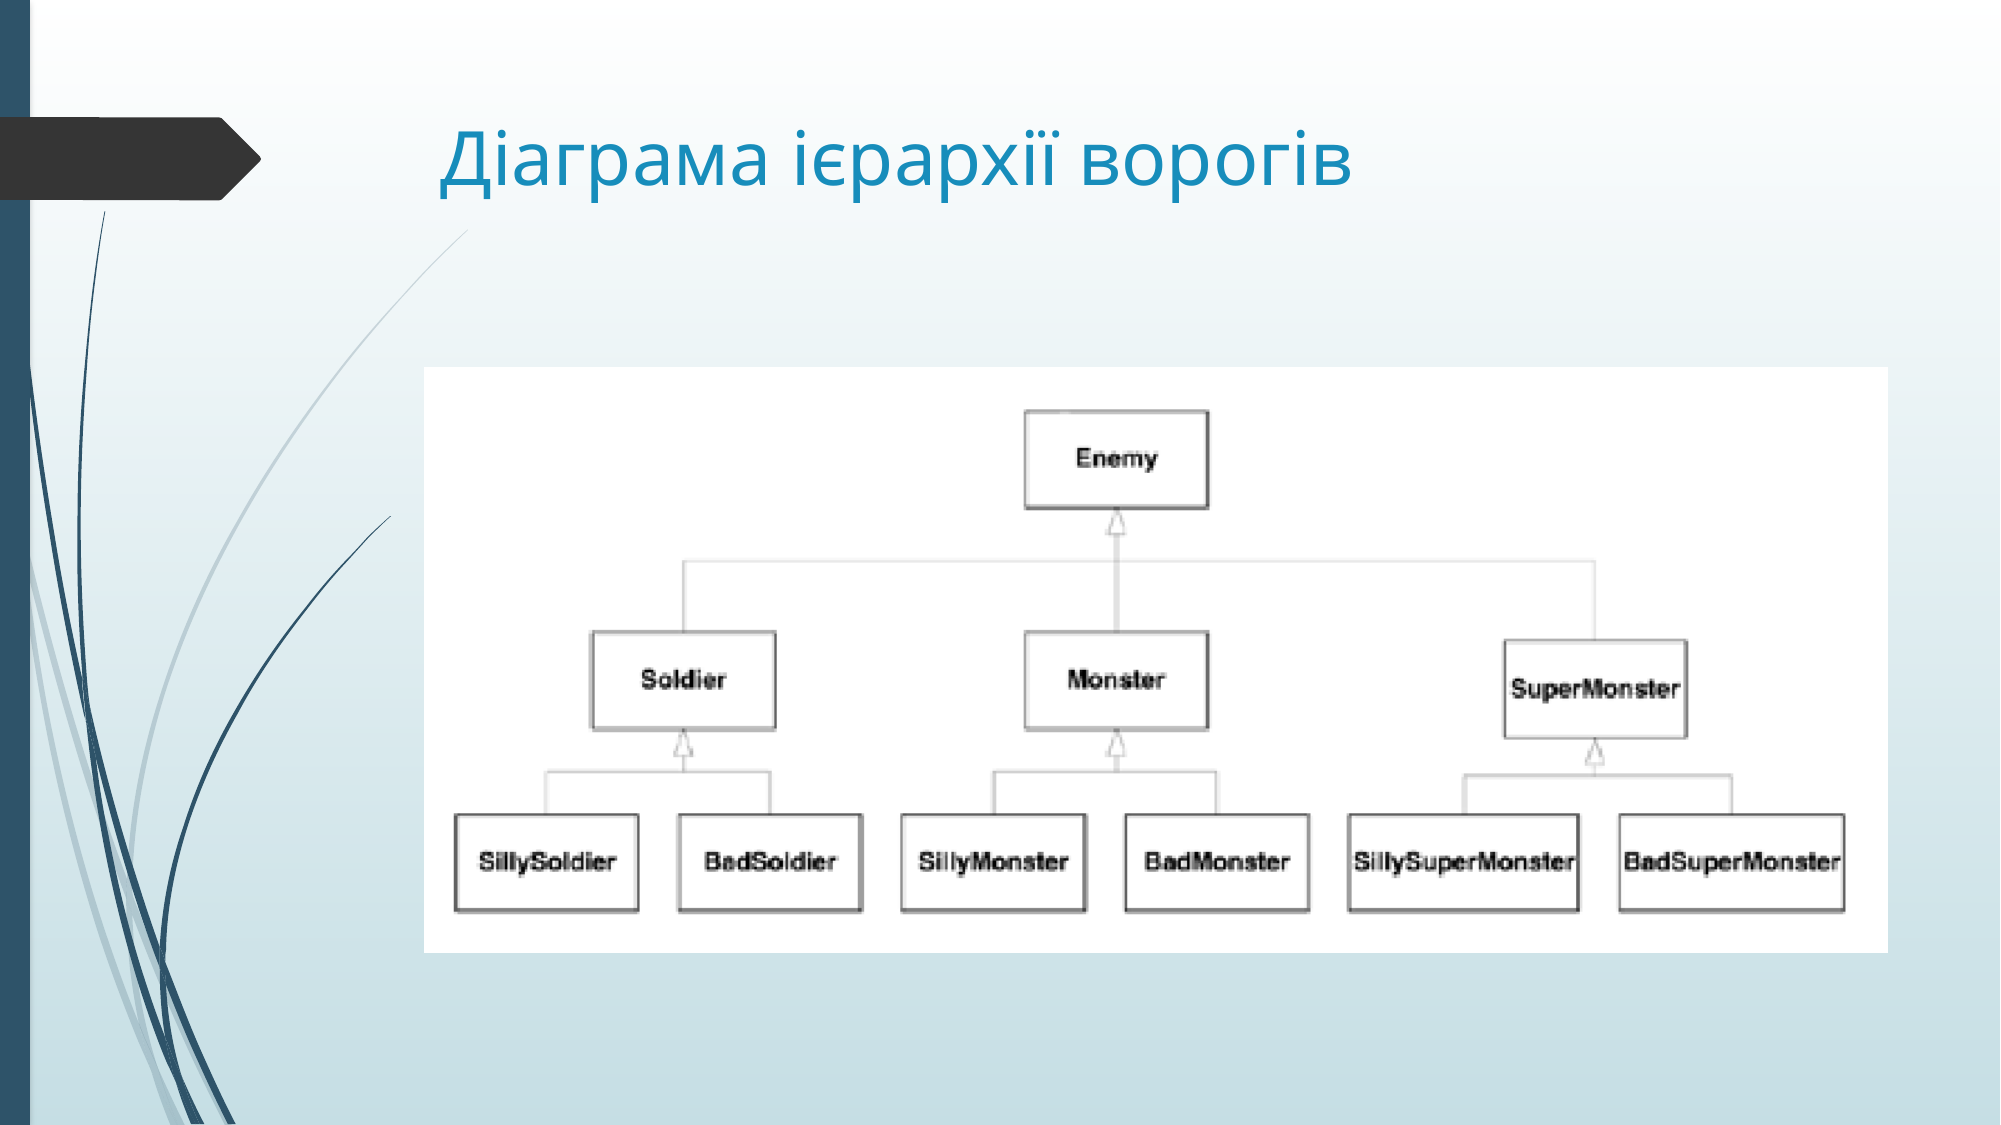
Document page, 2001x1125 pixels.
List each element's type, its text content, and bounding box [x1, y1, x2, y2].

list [424, 366, 1888, 953]
title Діаграма ієрархії ворогів [425, 102, 1888, 313]
